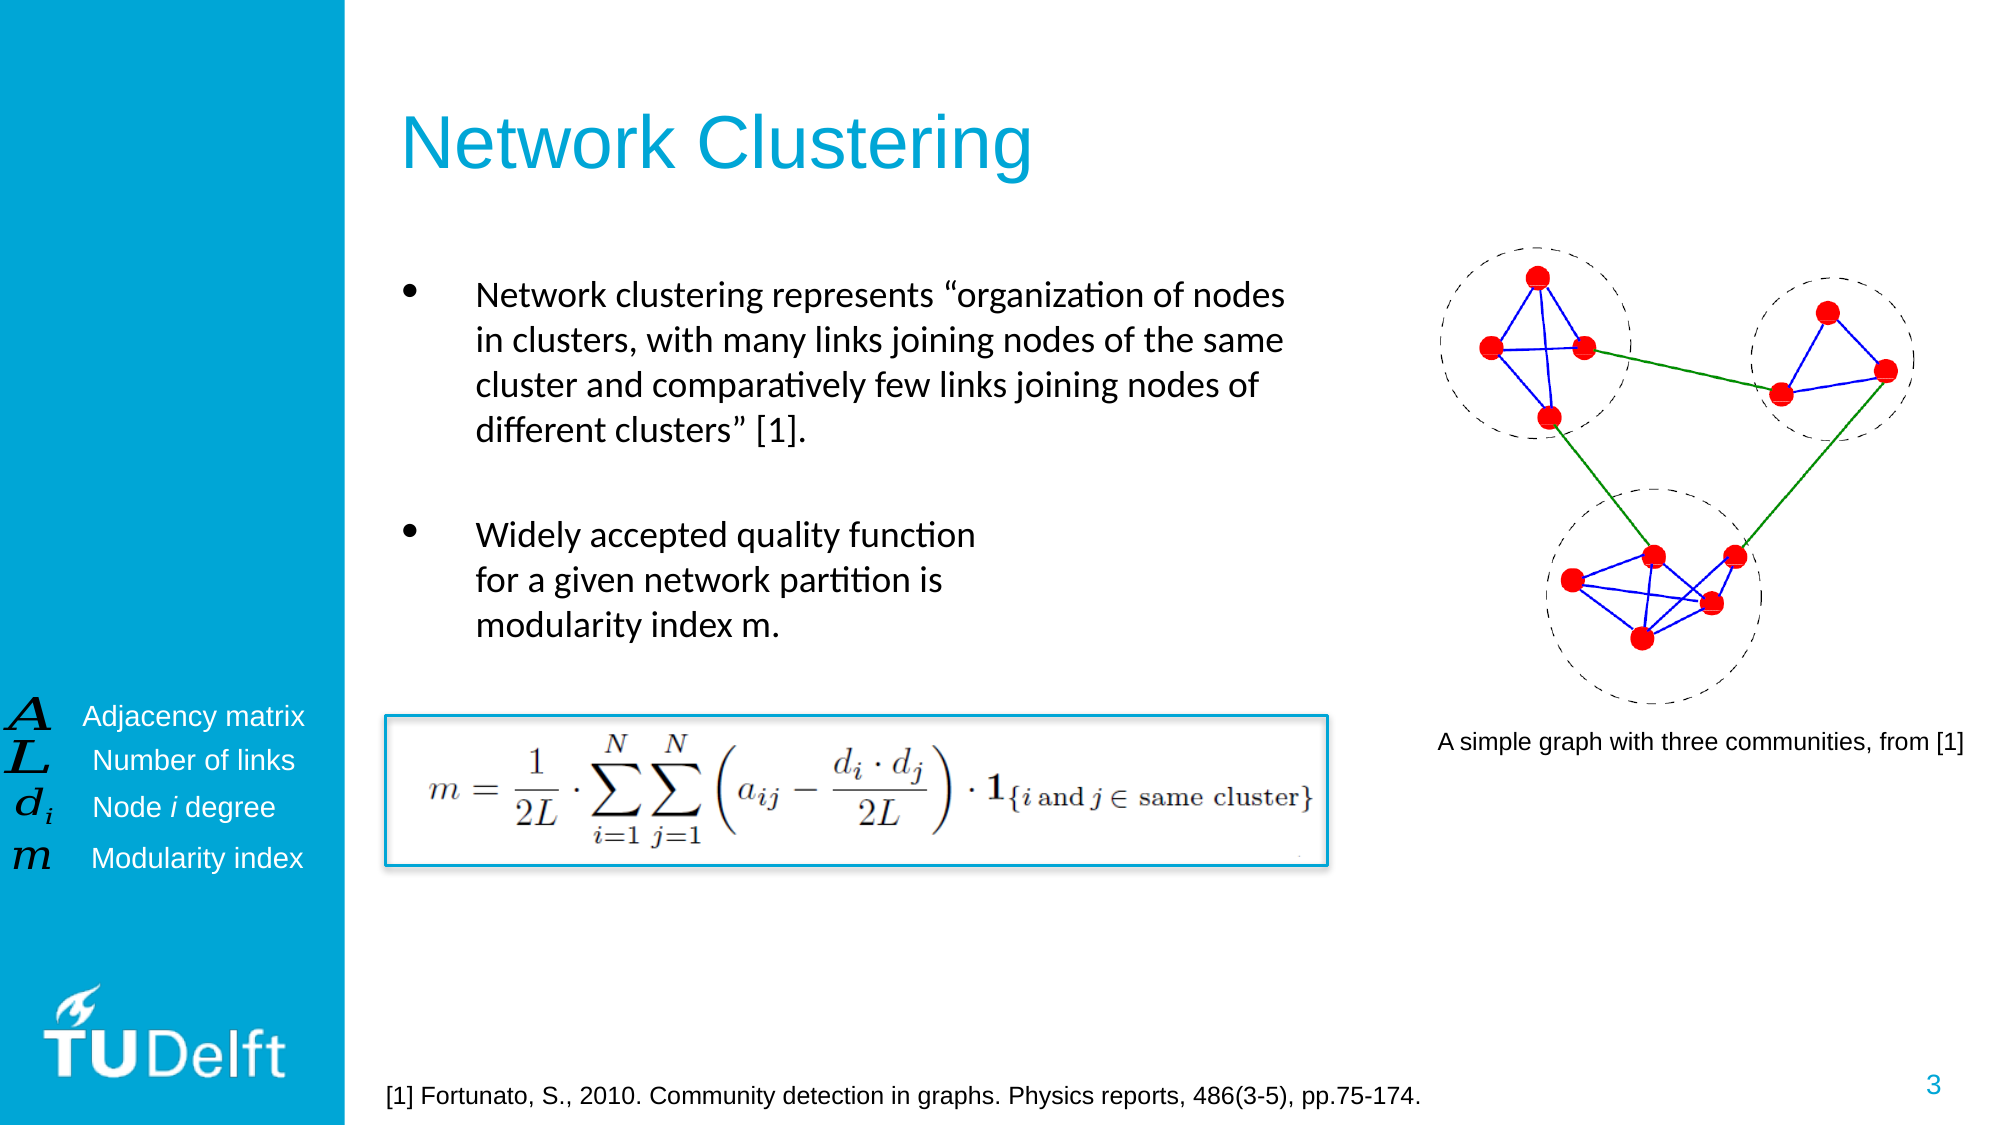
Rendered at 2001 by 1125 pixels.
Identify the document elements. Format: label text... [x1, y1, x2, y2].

list Network clustering represents “organization of nodes in clusters, with many links joining nodes of the same cluster and comparatively few links joining nodes of different clusters” [1]. Widely accepted quality function for a given network partition is modularity index m. [385, 262, 1335, 1025]
text_box Adjacency matrix [67, 689, 321, 740]
title Network Clustering [385, 45, 1940, 233]
picture [399, 723, 1314, 858]
text_box [385, 715, 1328, 866]
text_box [1420, 232, 1983, 764]
text_box Number of links [77, 733, 311, 784]
text_box Modularity index [76, 831, 320, 882]
text_box [1] Fortunato, S., 2010. Community detection in graphs. Physics reports, 486(3-5), pp.75-174. [371, 1071, 1439, 1117]
text_box Node i degree [77, 781, 292, 831]
